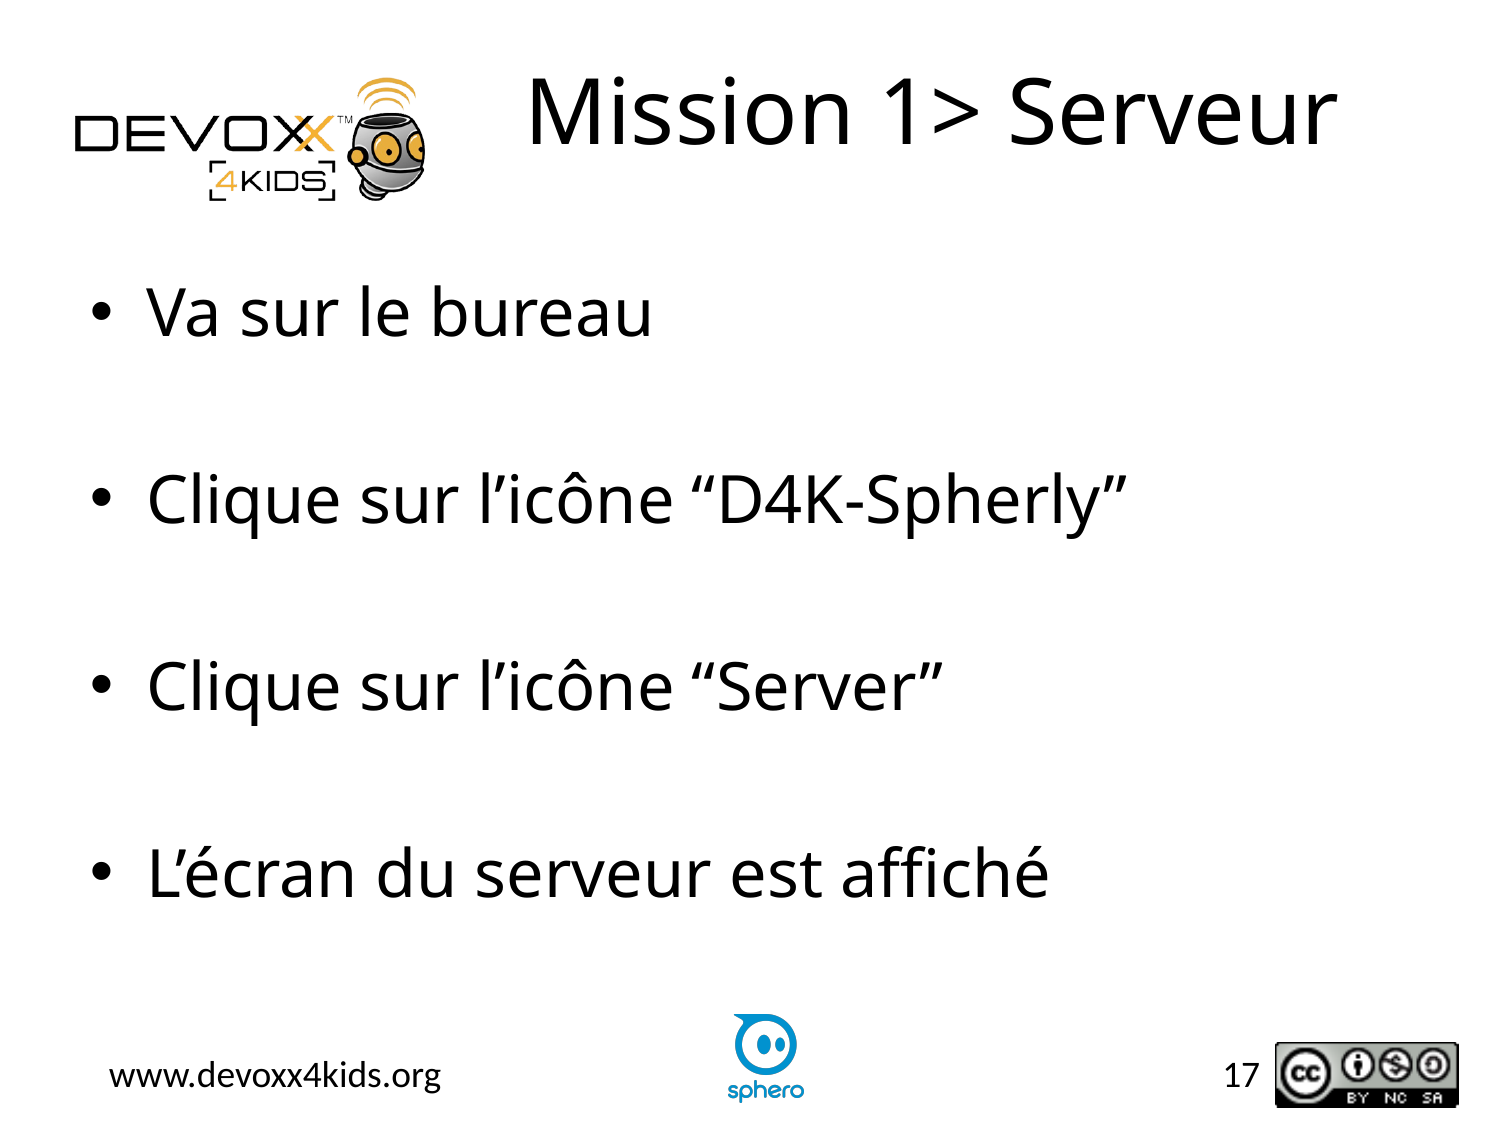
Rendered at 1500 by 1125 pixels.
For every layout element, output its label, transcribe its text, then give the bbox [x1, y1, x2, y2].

list Va sur le bureau Clique sur l’icône “D4K-Spherly” Clique sur l’icône “Server” L’écran du serveur est affiché [75, 262, 1425, 1005]
slide_number 17 [1074, 1042, 1275, 1103]
title Mission 1> Serveur [439, 45, 1425, 233]
picture [794, 1088, 801, 1095]
picture [743, 1021, 789, 1068]
picture [728, 1014, 804, 1103]
picture [1275, 1042, 1459, 1108]
picture [743, 1088, 749, 1095]
picture [75, 77, 425, 201]
picture [728, 1096, 739, 1103]
